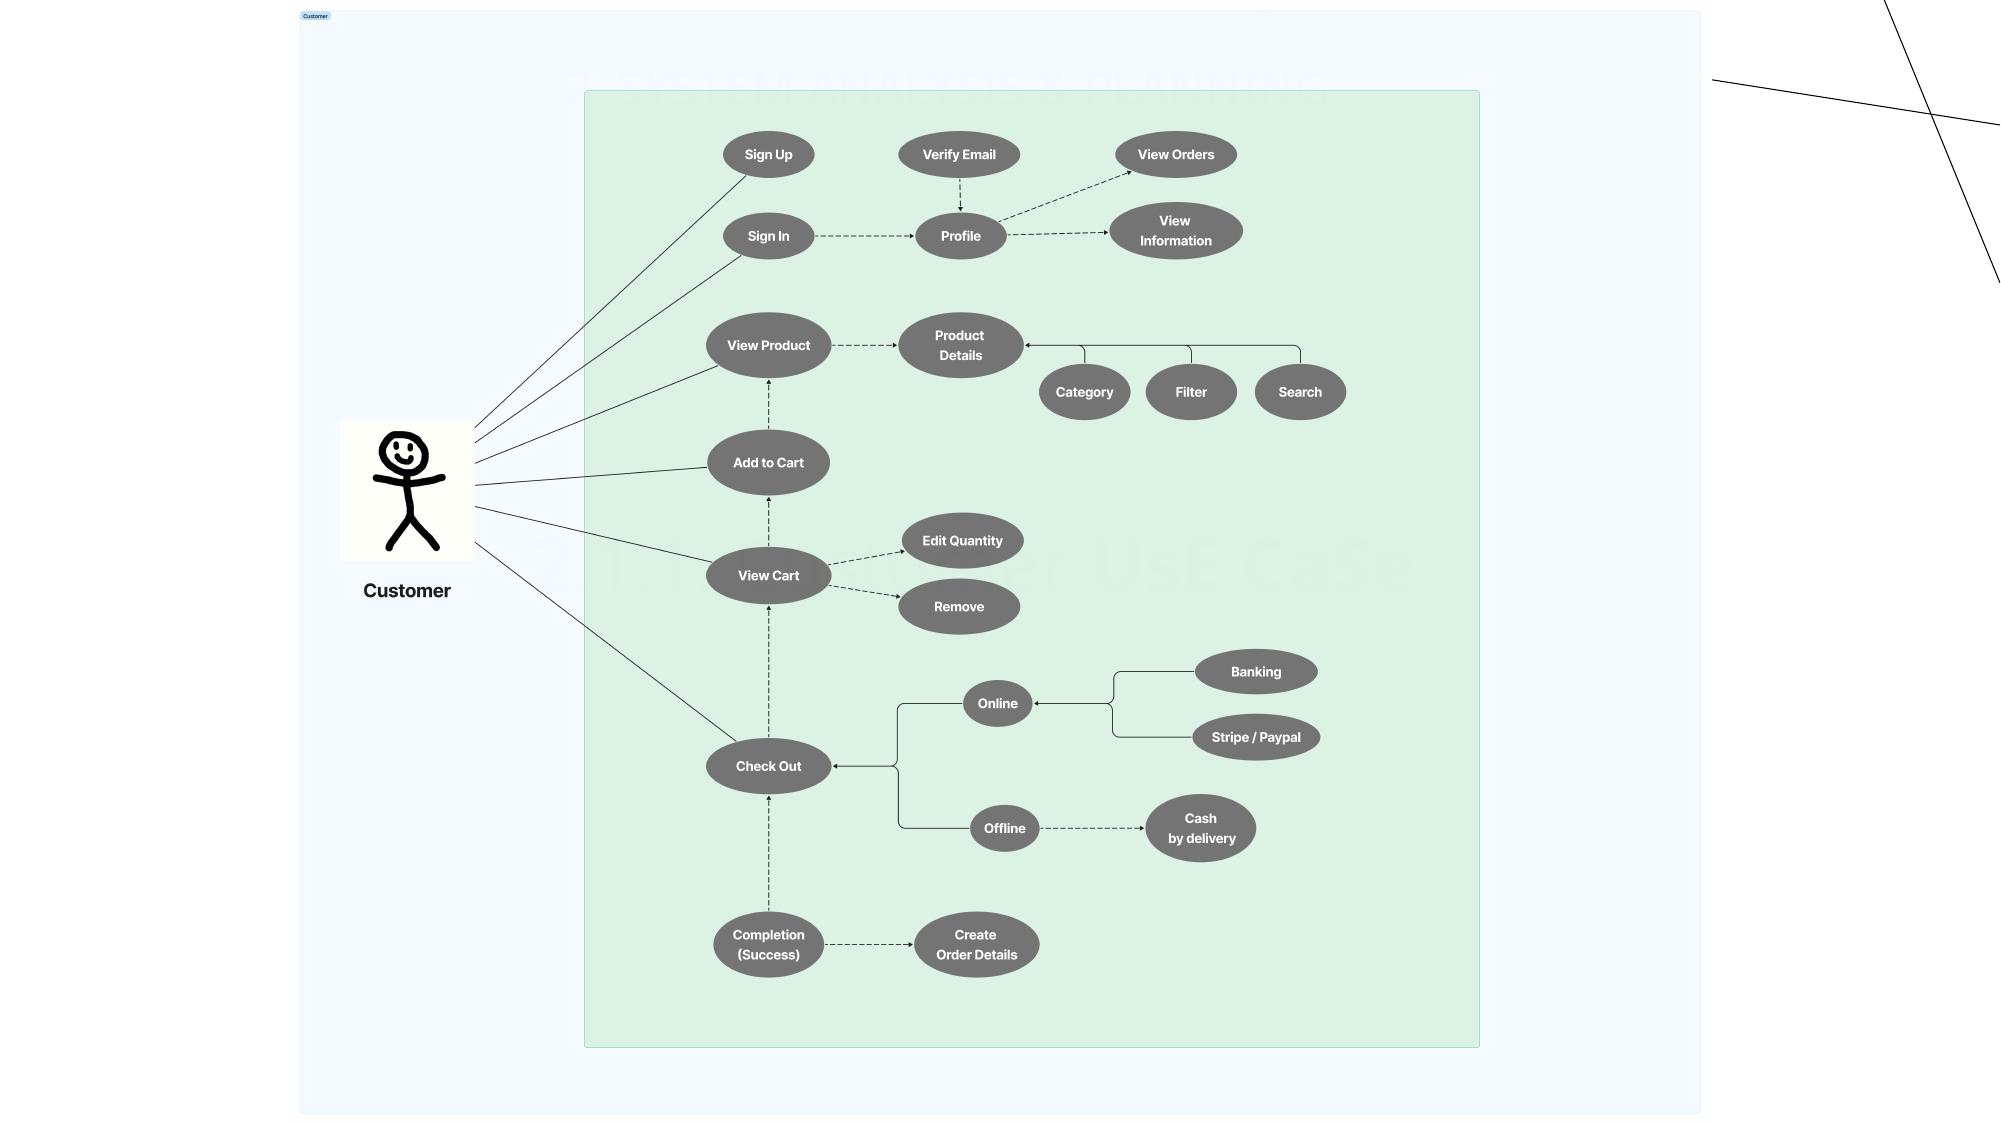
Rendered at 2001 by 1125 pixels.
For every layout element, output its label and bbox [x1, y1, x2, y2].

picture [288, 0, 1712, 1125]
